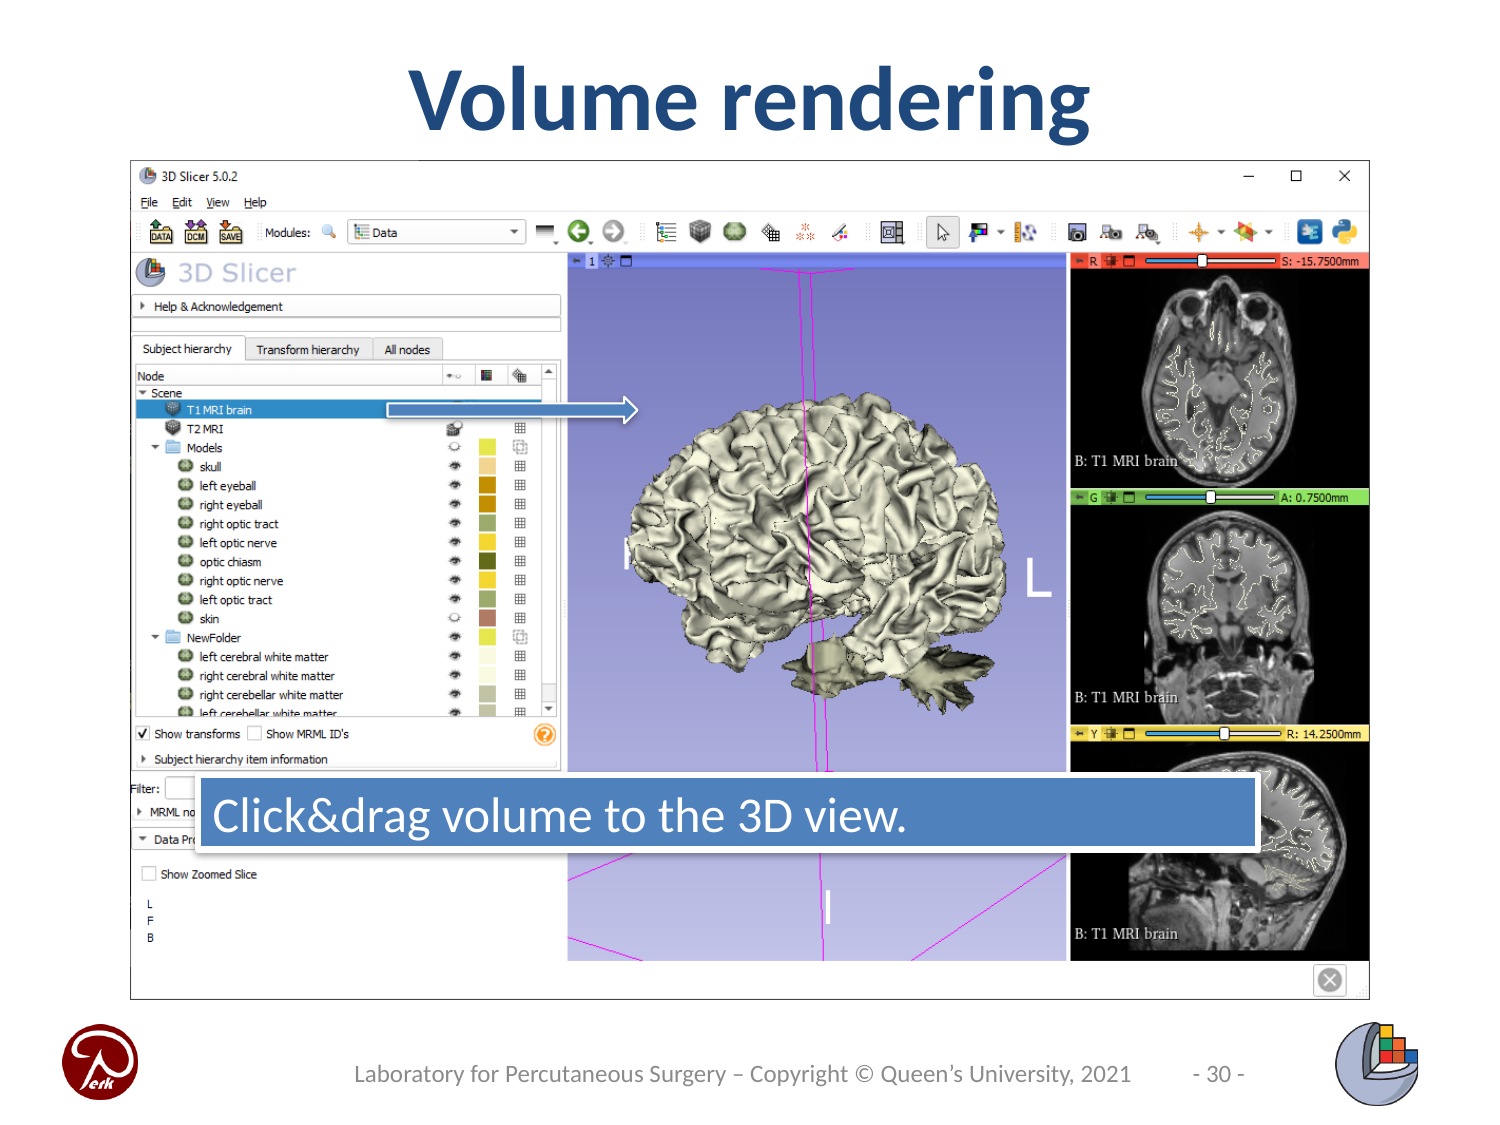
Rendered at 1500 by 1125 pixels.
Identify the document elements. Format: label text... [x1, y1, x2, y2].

picture [1335, 1022, 1419, 1106]
picture [129, 160, 1370, 1001]
slide_number - 30 - [1175, 1042, 1263, 1103]
title Volume rendering [74, 0, 1426, 188]
footer Laboratory for Percutaneous Surgery – Copyright © Queen’s University, 2021 [312, 1042, 1175, 1103]
picture [62, 1024, 138, 1100]
